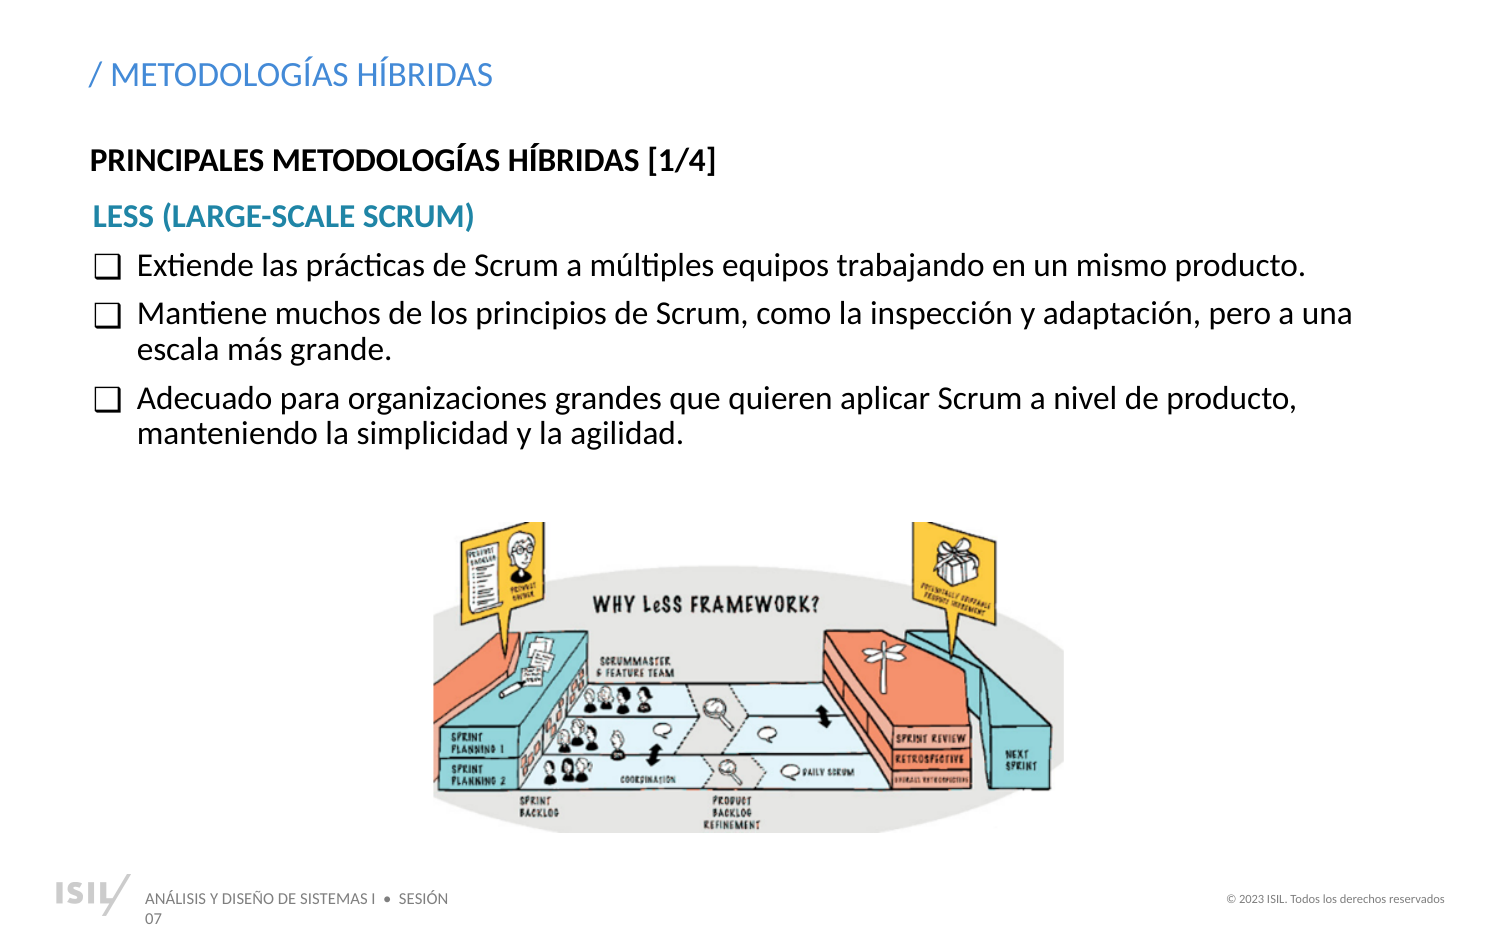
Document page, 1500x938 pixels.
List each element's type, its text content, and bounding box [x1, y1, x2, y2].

picture [218, 522, 1282, 833]
list LESS (LARGE-SCALE SCRUM) Extiende las prácticas de Scrum a múltiples equipos trabajando en un mismo producto. Mantiene muchos de los principios de Scrum, como la inspección y adaptación, pero a una escala más grande. Adecuado para organizaciones grandes que quieren aplicar Scrum a nivel de producto, manteniendo la simplicidad y la agilidad. [78, 191, 1424, 470]
list / METODOLOGÍAS HÍBRIDAS [76, 45, 1424, 104]
list PRINCIPALES METODOLOGÍAS HÍBRIDAS [1/4] [78, 132, 1425, 191]
